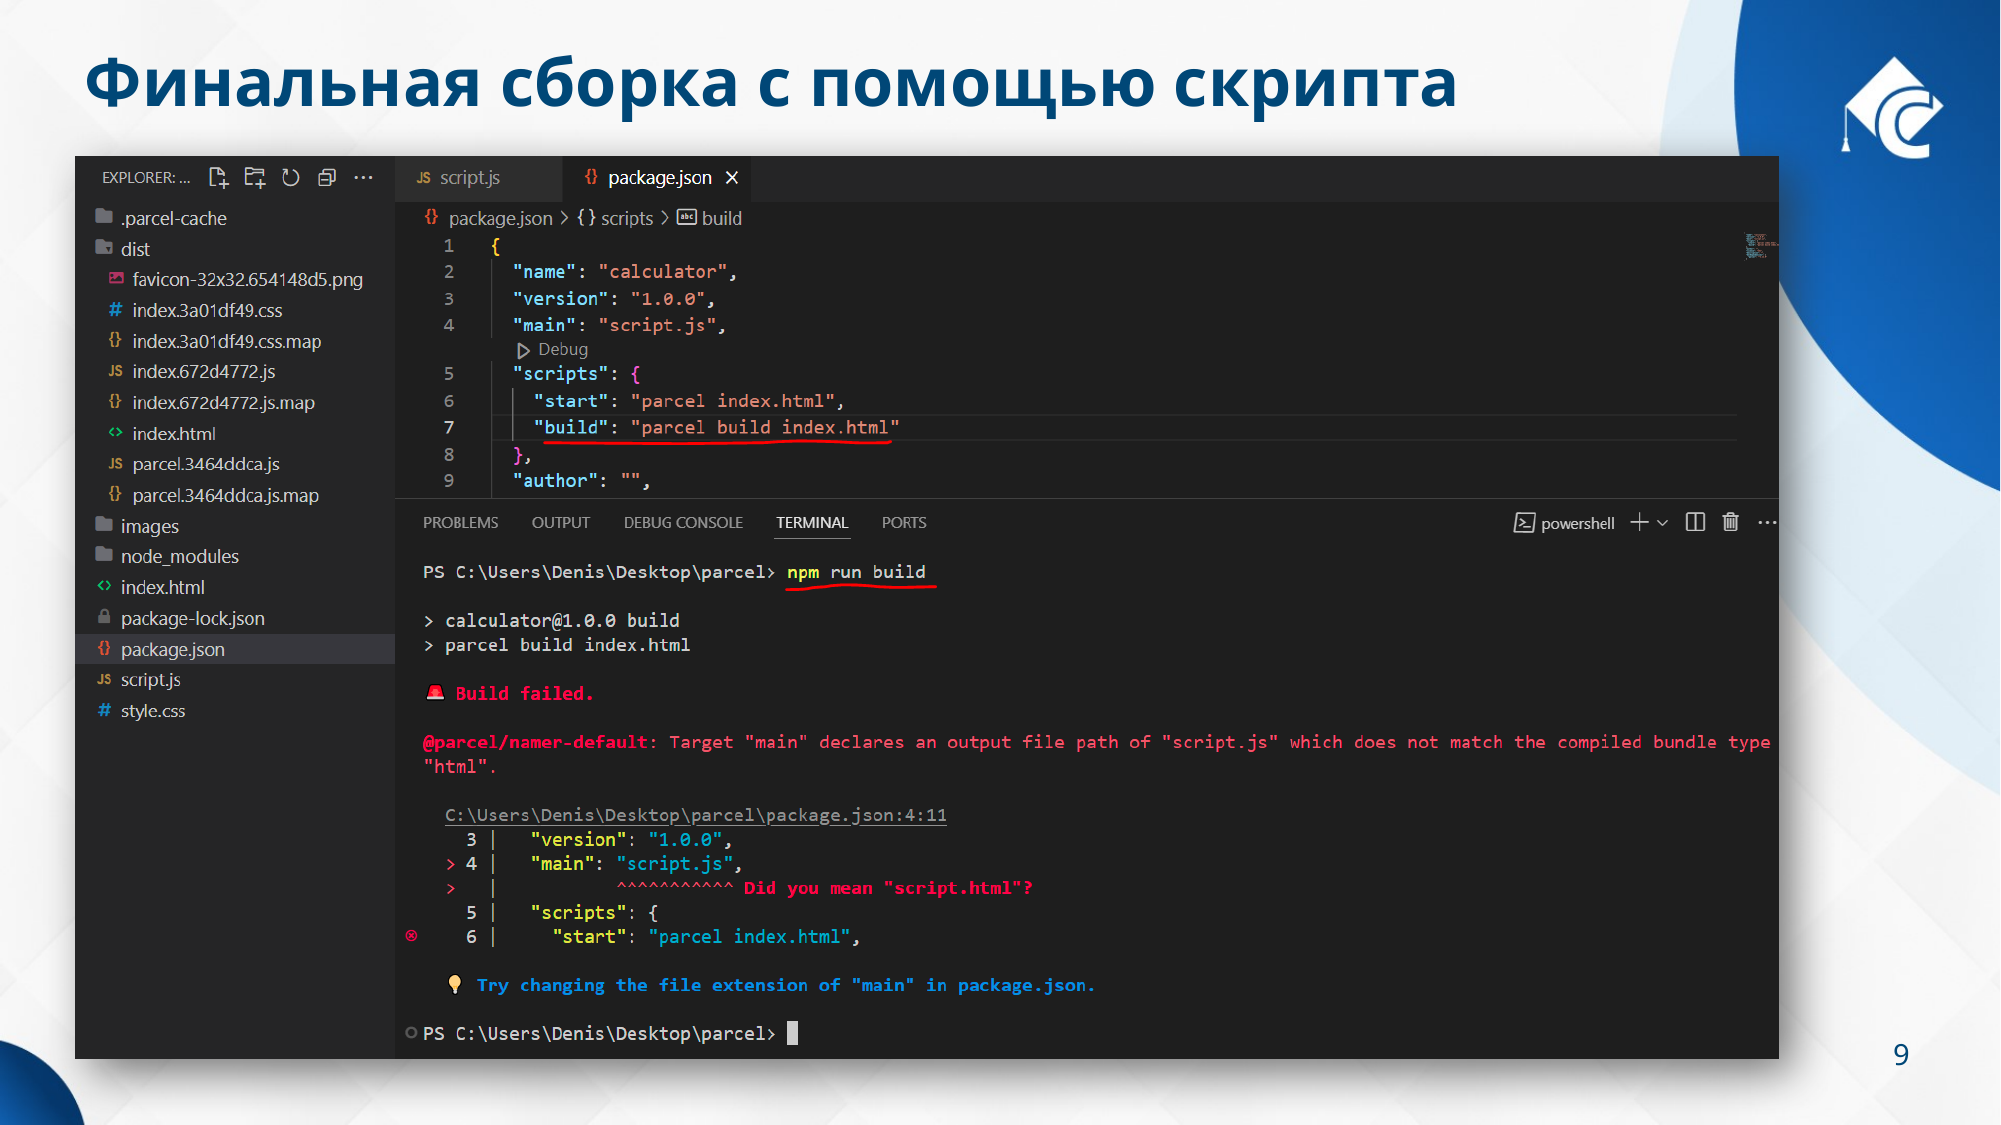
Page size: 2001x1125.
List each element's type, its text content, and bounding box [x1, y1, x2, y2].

title Финальная сборка с помощью скрипта [70, 34, 1704, 137]
slide_number 9 [1814, 1026, 1925, 1086]
picture [0, 0, 2001, 1125]
